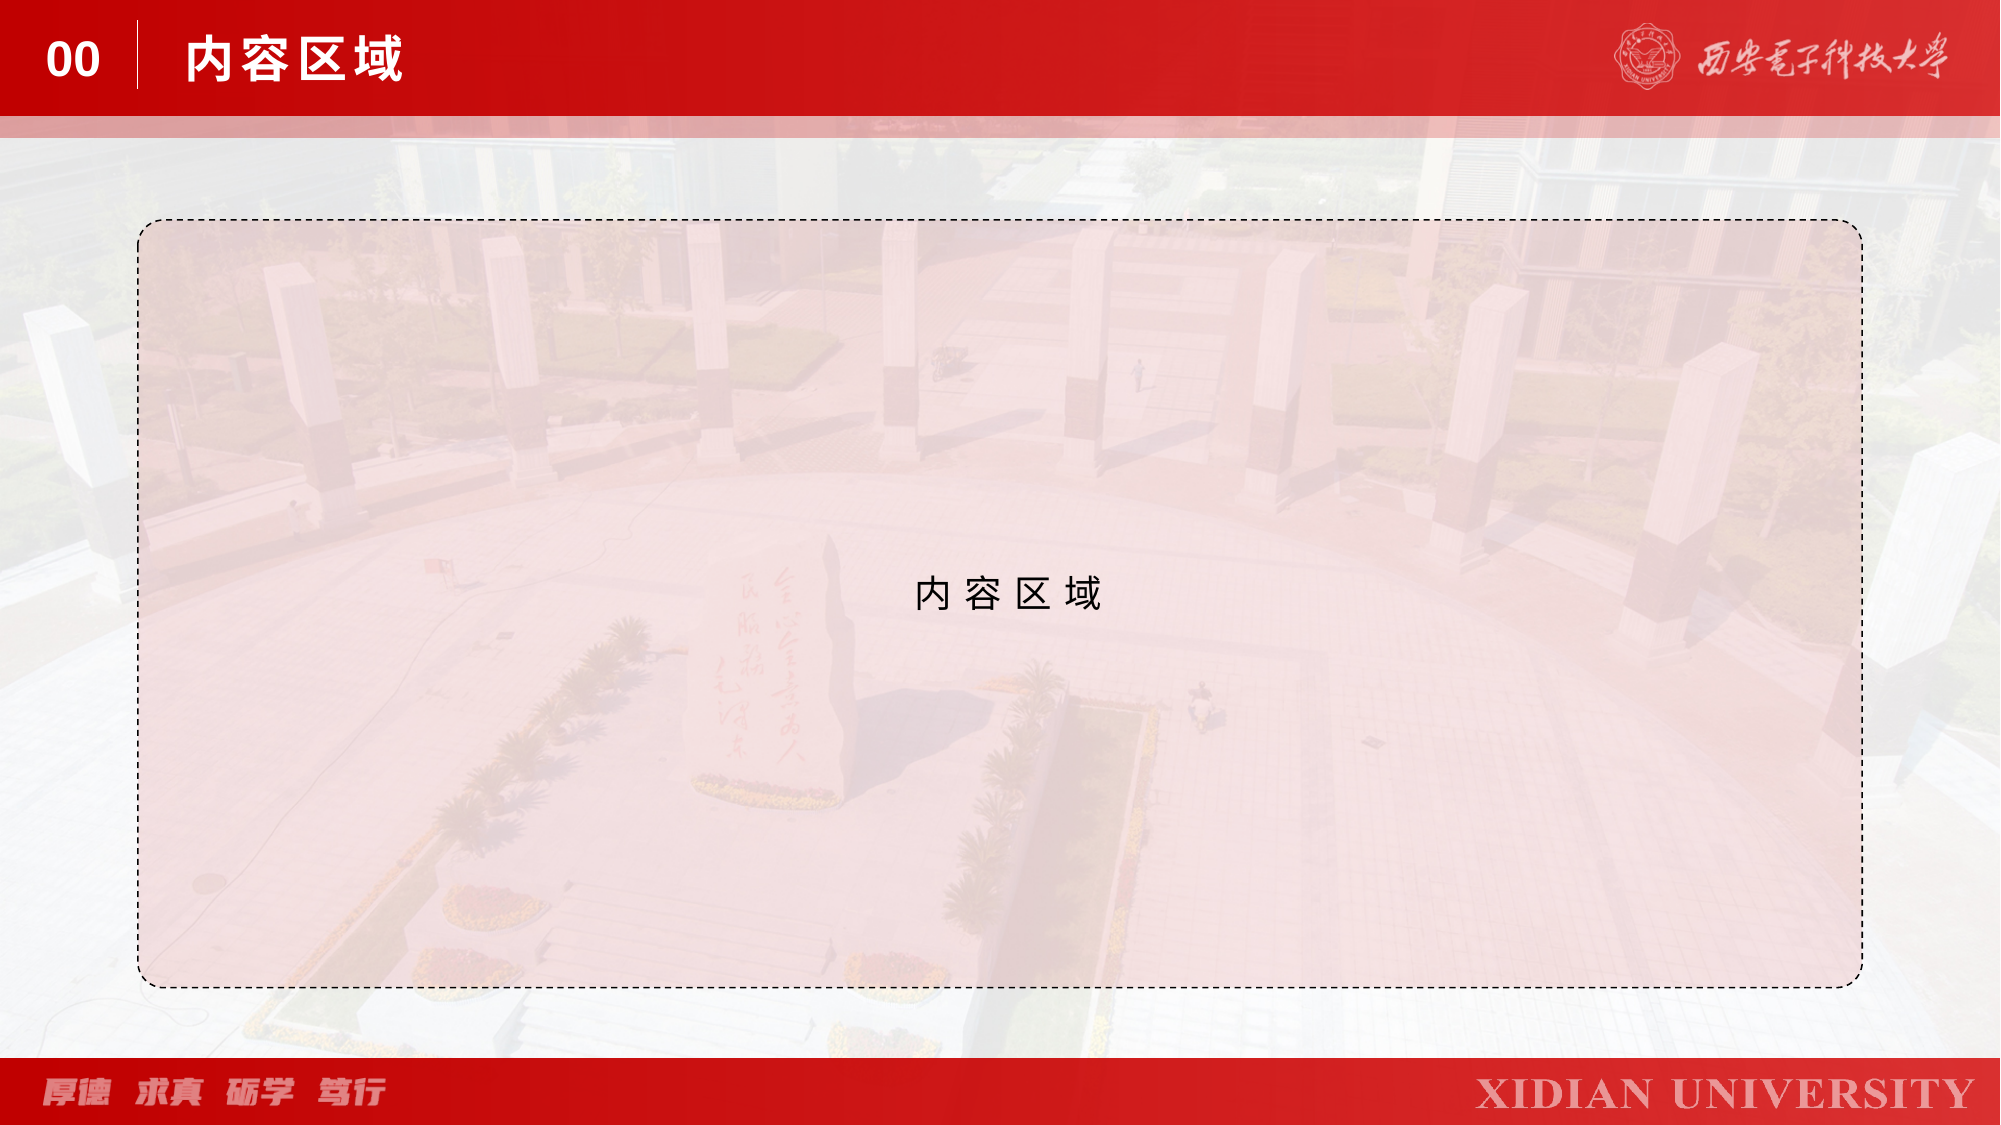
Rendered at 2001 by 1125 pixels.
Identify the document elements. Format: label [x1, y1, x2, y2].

text_box [21, 22, 1975, 1125]
text_box [0, 0, 2000, 1125]
